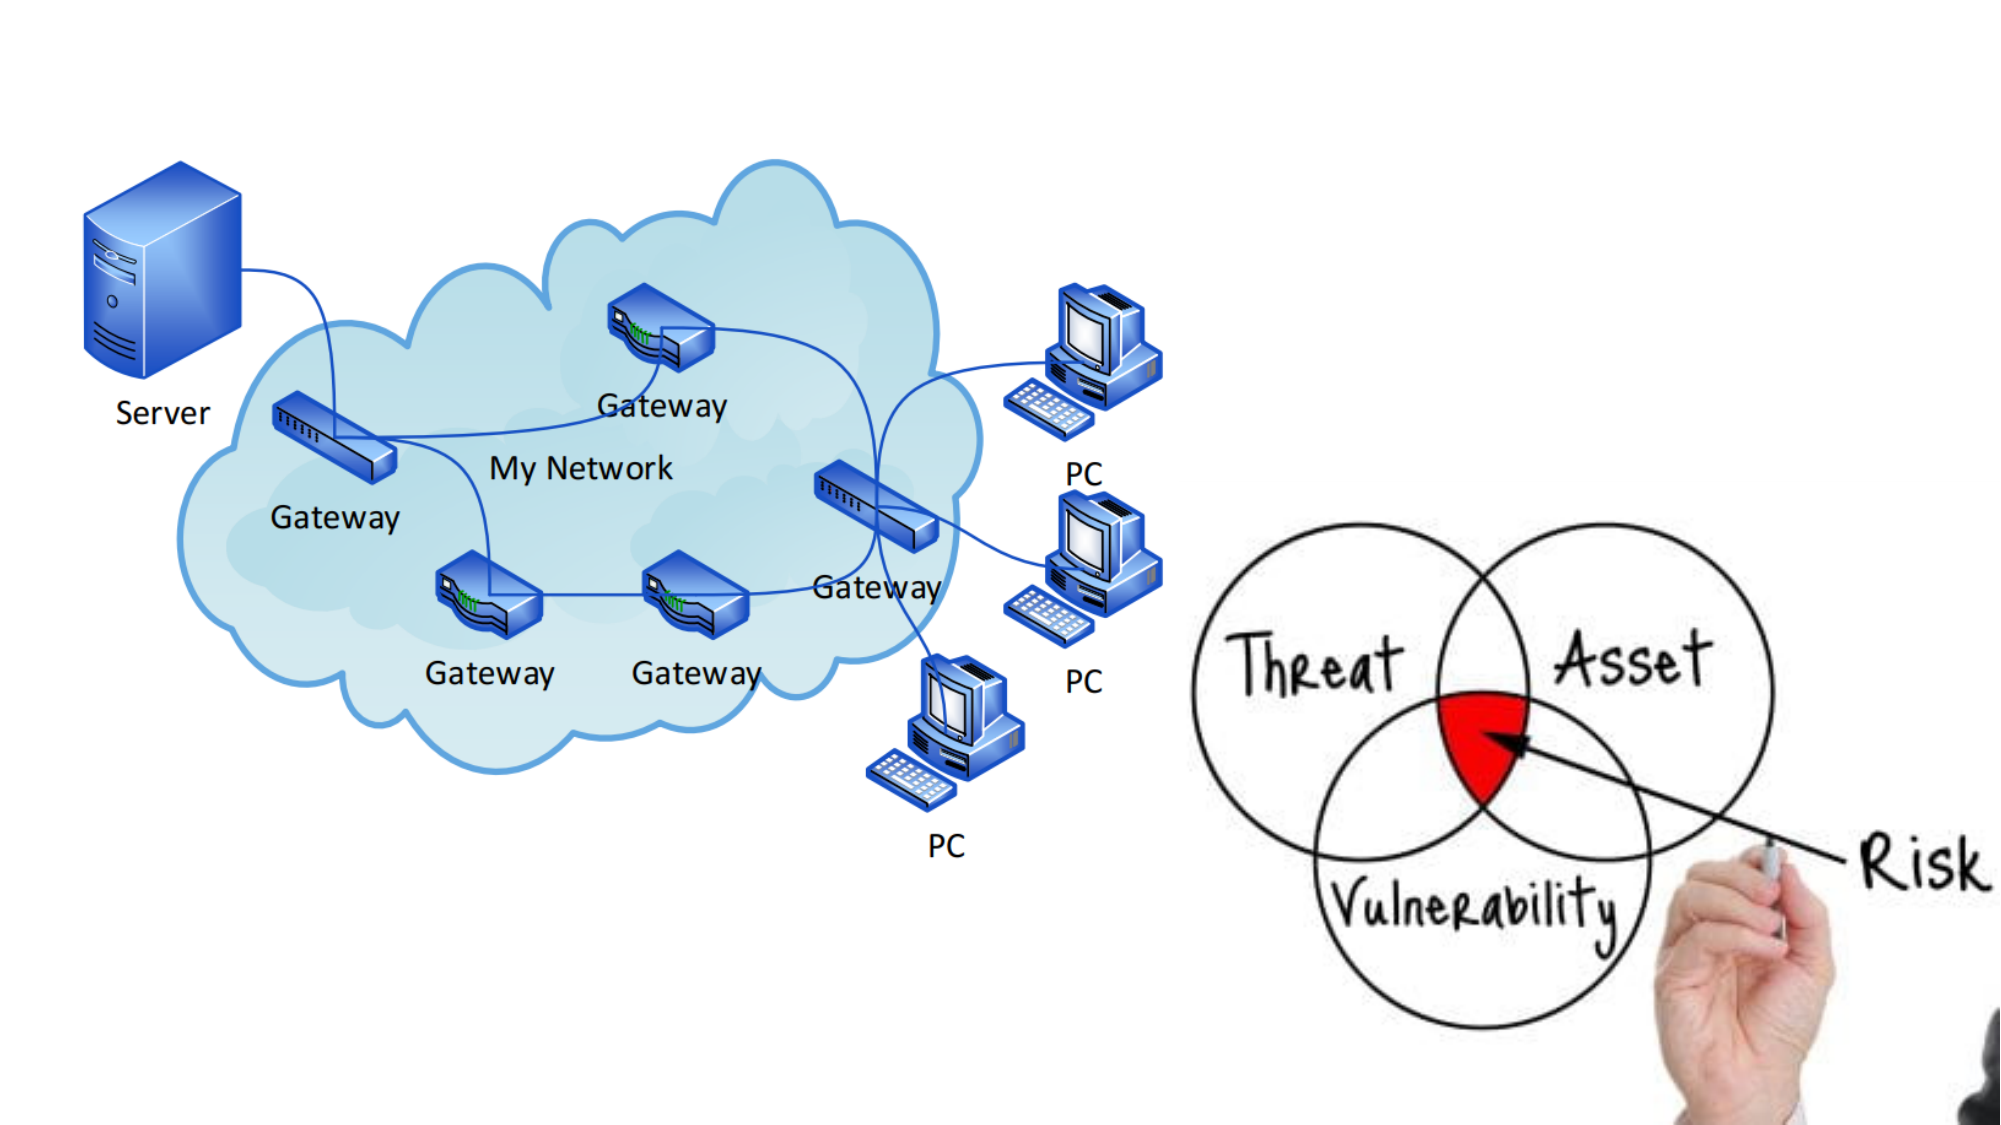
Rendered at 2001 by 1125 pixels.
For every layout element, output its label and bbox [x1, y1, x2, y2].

picture [45, 125, 2000, 1125]
